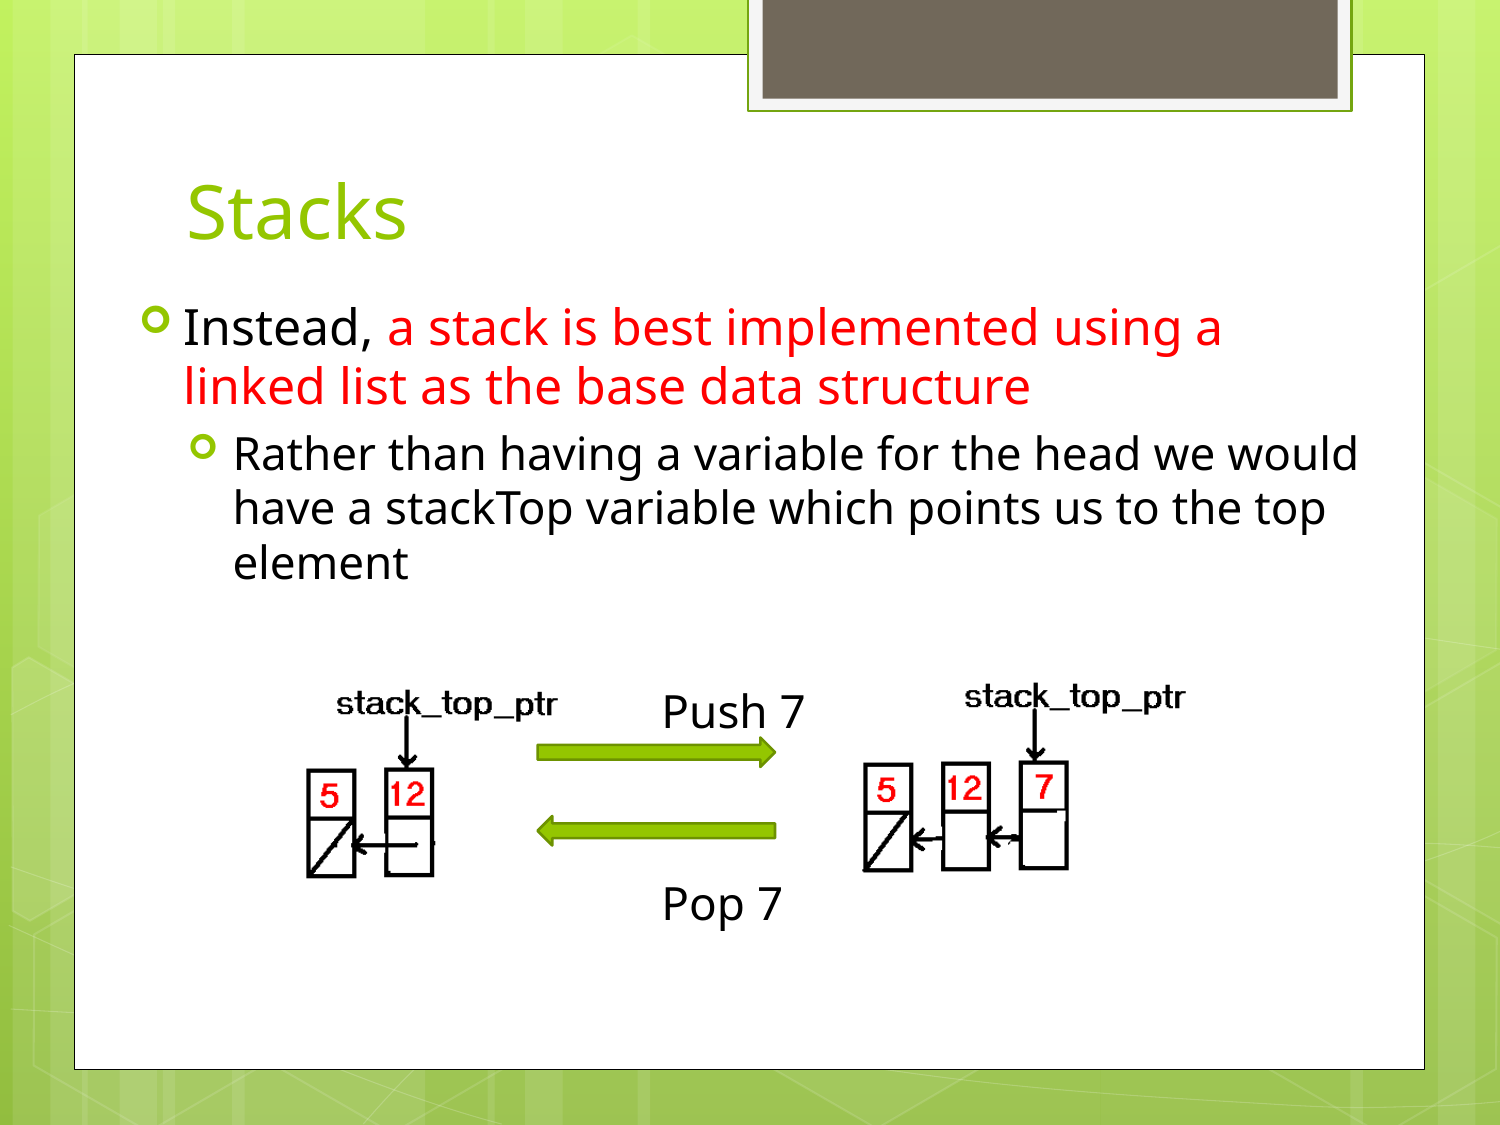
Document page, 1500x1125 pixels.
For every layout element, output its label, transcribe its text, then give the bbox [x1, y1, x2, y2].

title Stacks [171, 75, 1324, 263]
list Instead, a stack is best implemented using a linked list as the base data structure Rather than having a variable for the head we would have a stackTop variable which points us to the top element Push 7 Pop 7 [112, 287, 1388, 1063]
text_box [580, 736, 777, 769]
picture [299, 678, 576, 888]
text_box [580, 822, 777, 840]
picture [857, 672, 1188, 880]
